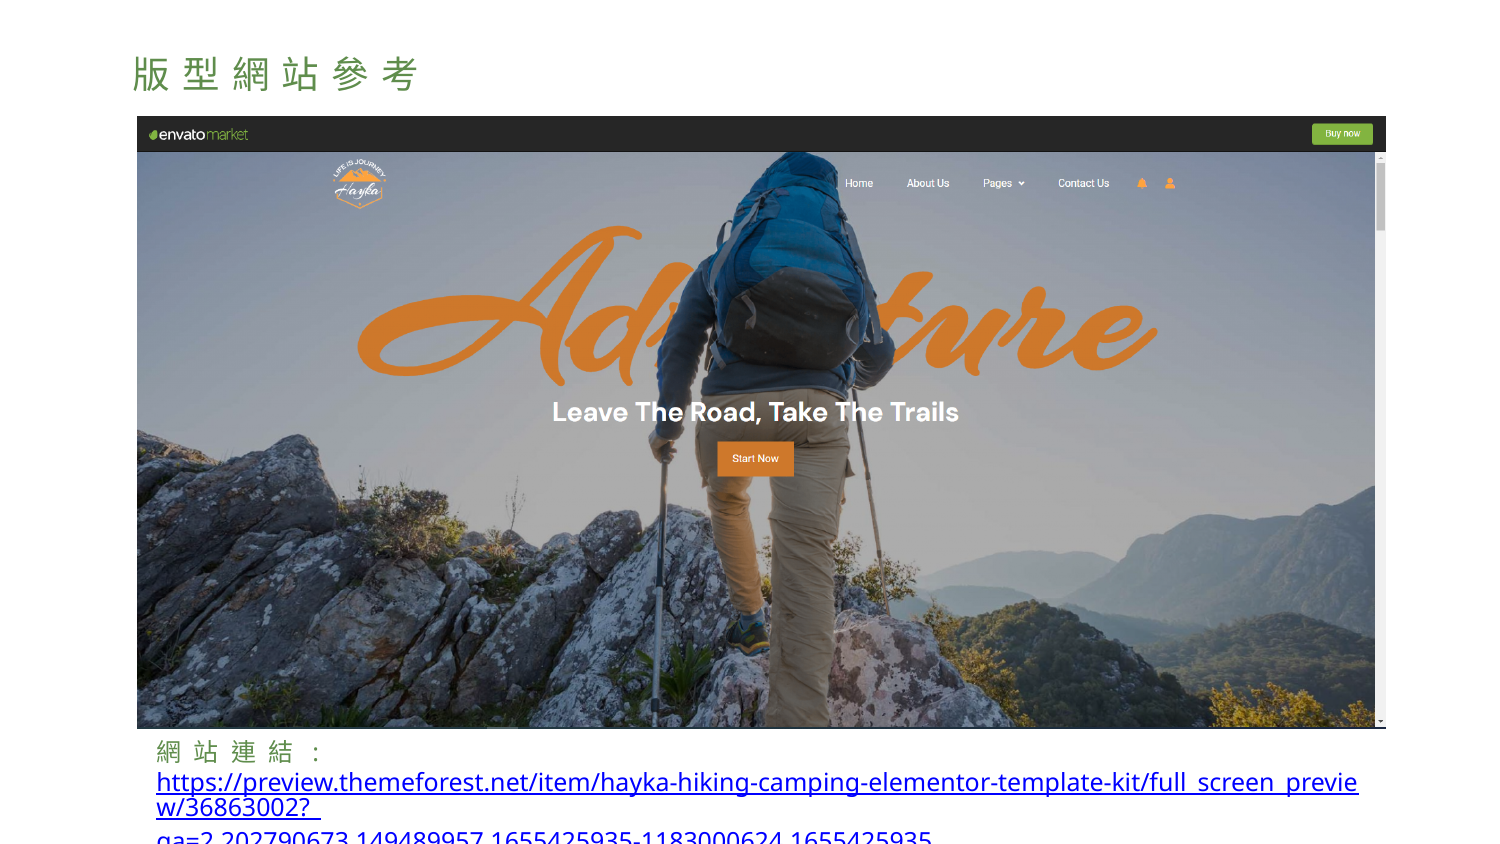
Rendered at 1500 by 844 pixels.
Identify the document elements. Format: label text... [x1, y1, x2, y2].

text_box 版型網站參考 [117, 43, 435, 104]
text_box 網站連結: https://preview.themeforest.net/item/hayka-hiking-camping-elementor-template-kit/full_screen_preview/36863002?_ga=2.202790673.149489957.1655425935-1183000624.1655425935 [141, 736, 1386, 842]
picture [136, 116, 1386, 730]
